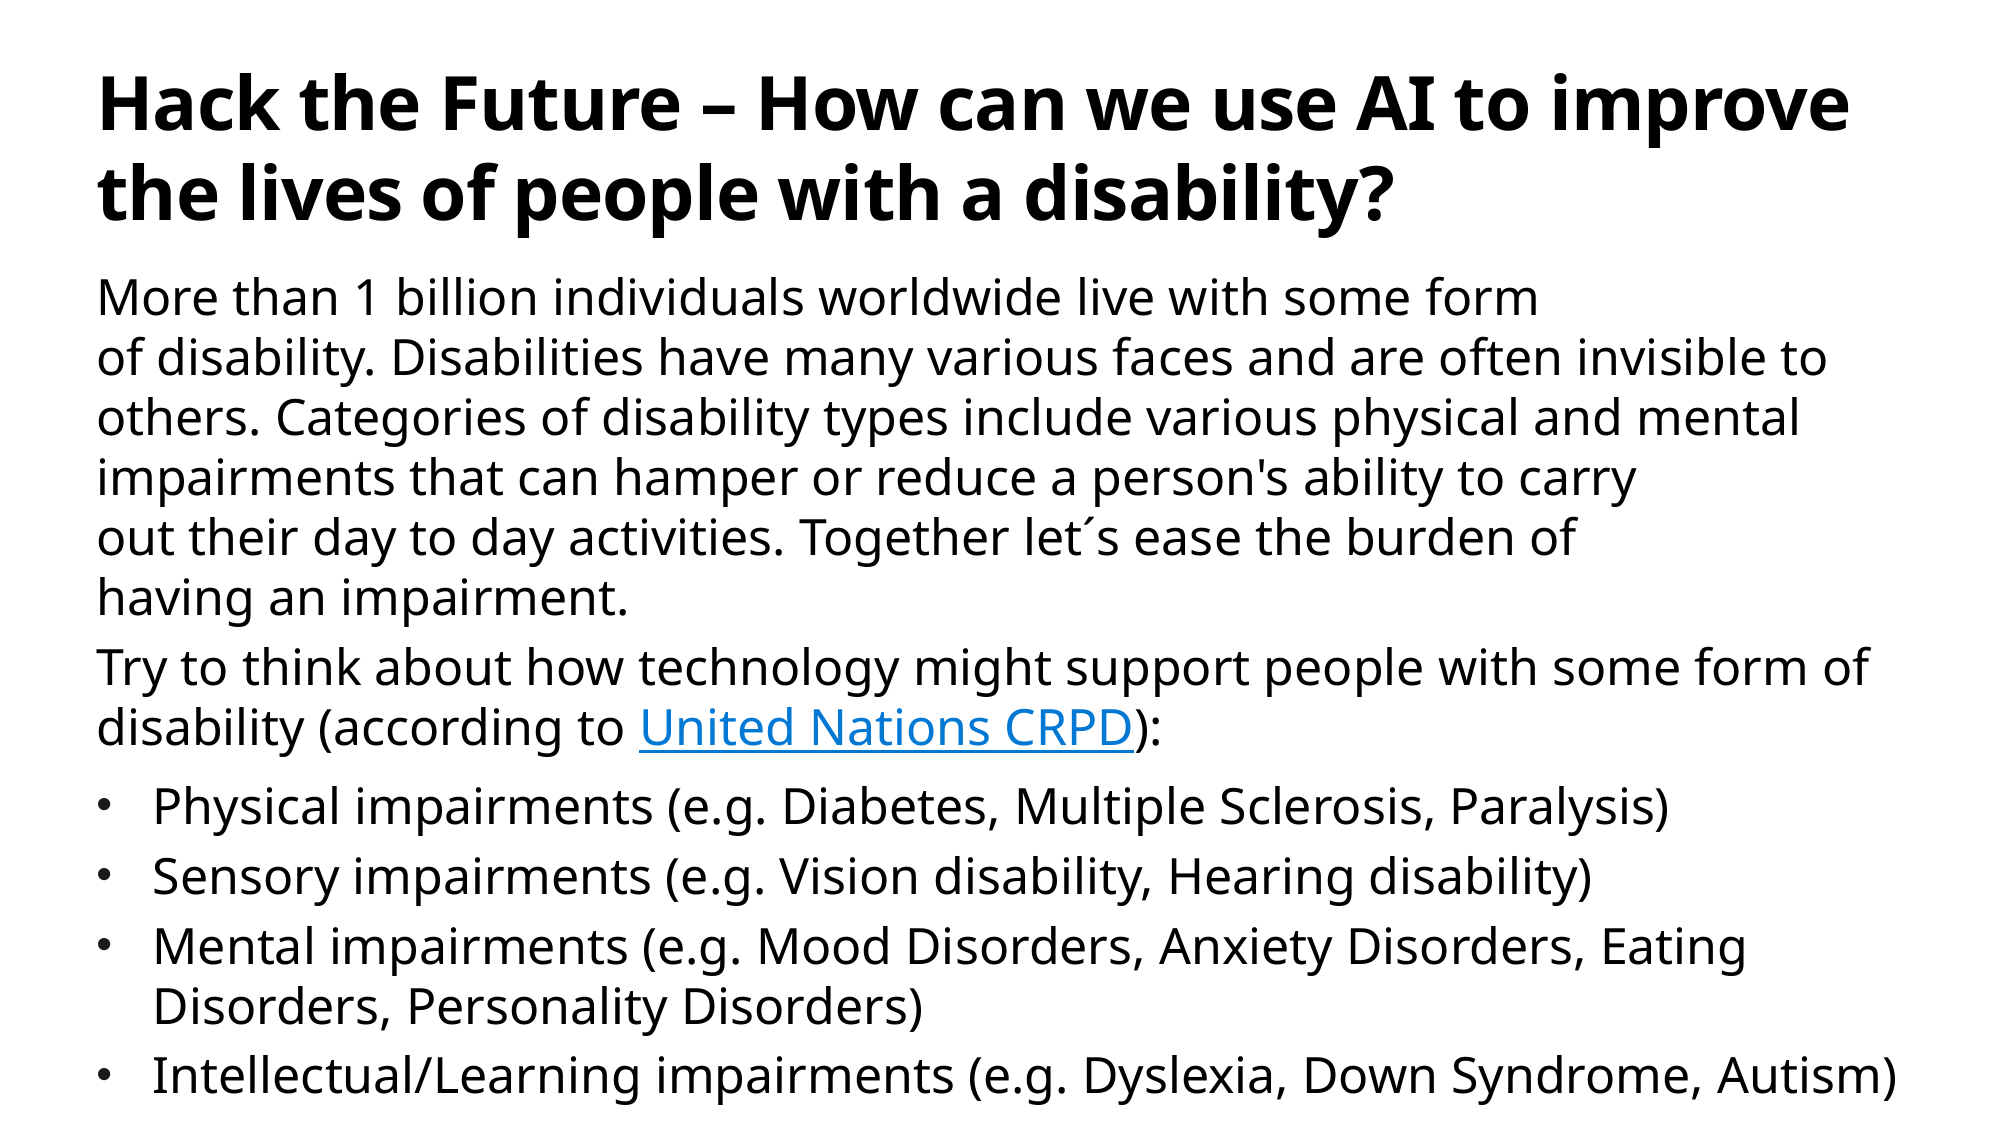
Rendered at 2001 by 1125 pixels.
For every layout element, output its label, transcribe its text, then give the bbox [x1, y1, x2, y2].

title Hack the Future – How can we use AI to improve the lives of people with a disability? [96, 55, 1904, 238]
list More than 1 billion individuals worldwide live with some form of disability. Disabilities have many various faces and are often invisible to others. Categories of disability types include various physical and mental impairments that can hamper or reduce a person's ability to carry out their day to day activities. Together let´s ease the burden of having an impairment. Try to think about how technology might support people with some form of disability (according to United Nations CRPD): Physical impairments (e.g. Diabetes, Multiple Sclerosis, Paralysis) Sensory impairments (e.g. Vision disability, Hearing disability) Mental impairments (e.g. Mood Disorders, Anxiety Disorders, Eating Disorders, Personality Disorders) Intellectual/Learning impairments (e.g. Dyslexia, Down Syndrome, Autism) [96, 265, 1904, 1125]
